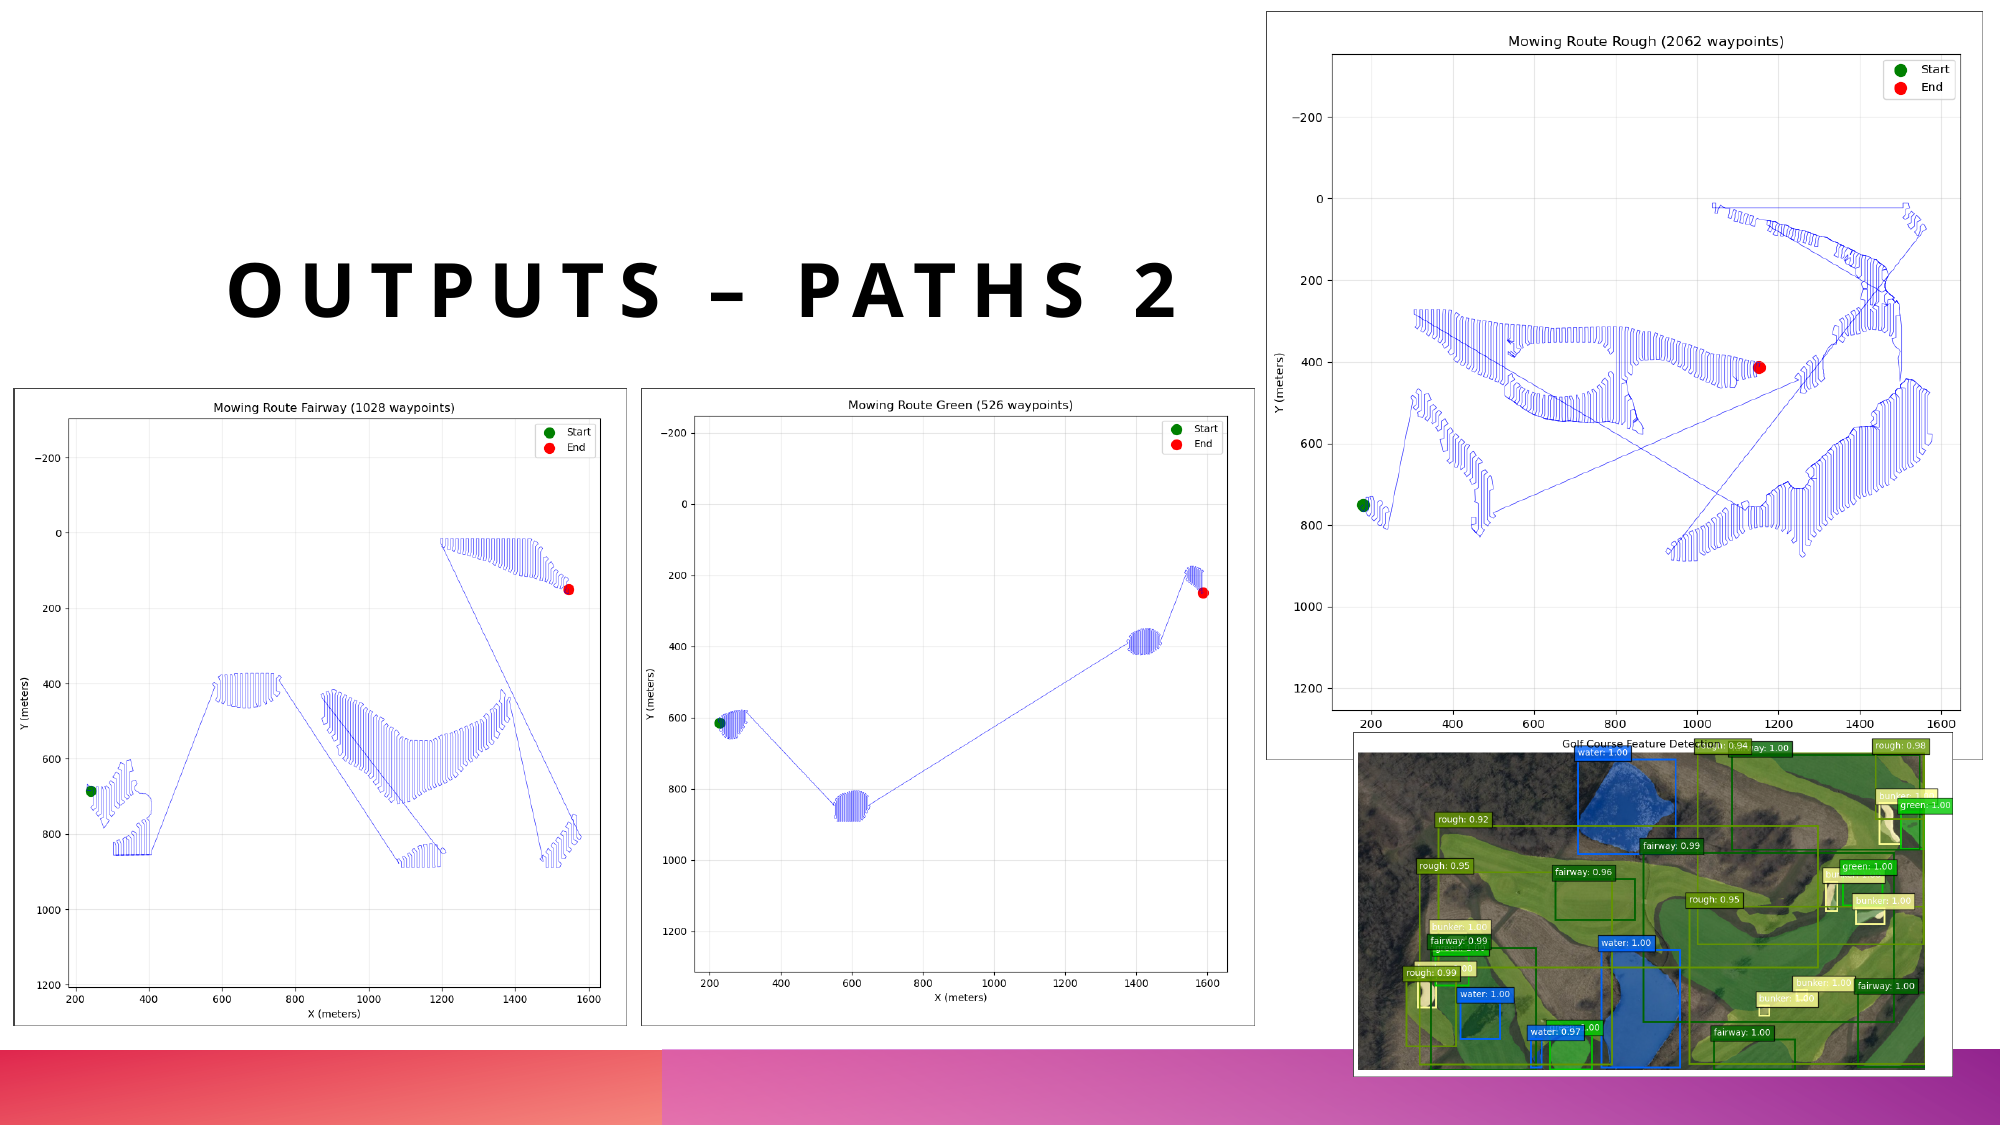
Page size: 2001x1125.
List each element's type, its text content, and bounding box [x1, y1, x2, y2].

title Outputs – paths 2 [225, 130, 1266, 333]
picture [641, 388, 1255, 1026]
picture [13, 388, 627, 1026]
picture [1353, 732, 1953, 1077]
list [1266, 11, 1983, 760]
